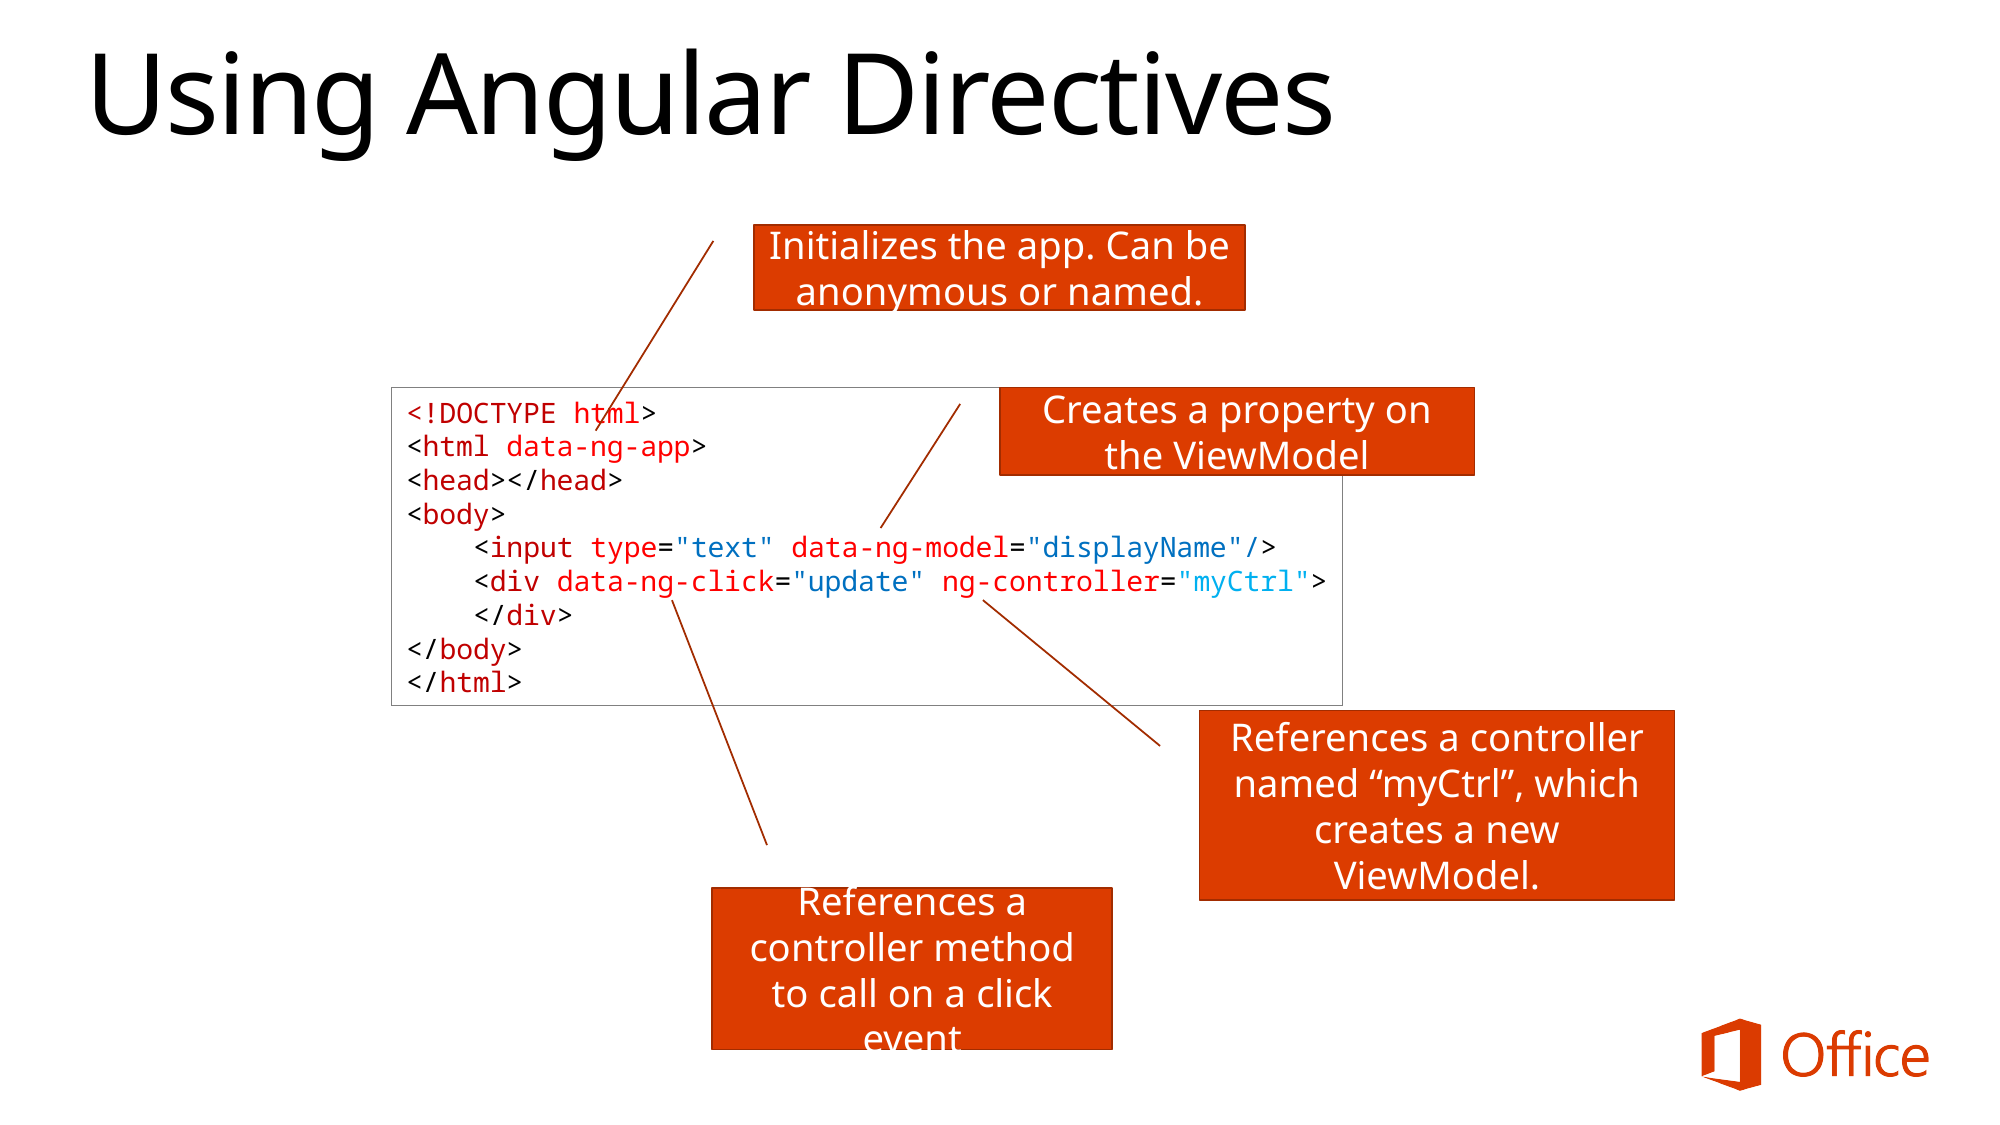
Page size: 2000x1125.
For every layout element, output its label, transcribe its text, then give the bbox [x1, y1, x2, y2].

text_box References a controller named “myCtrl”, which creates a new ViewModel. [1199, 710, 1675, 901]
text_box References a controller method to call on a click event [671, 599, 768, 846]
title Using Angular Directives [85, 37, 1914, 161]
picture [1670, 987, 1960, 1122]
text_box Creates a property on the ViewModel [879, 403, 961, 529]
text_box Initializes the app. Can be anonymous or named. [753, 224, 1246, 311]
text_box Initializes the app. Can be anonymous or named. [594, 240, 715, 432]
text_box Creates a property on the ViewModel [999, 387, 1475, 476]
text_box References a controller named “myCtrl”, which creates a new ViewModel. [982, 599, 1161, 747]
text_box References a controller method to call on a click event [711, 887, 1113, 1050]
text_box <!DOCTYPE html> <html data-ng-app> <head></head> <body> <input type="text" data-ng-model="displayName"/> <div data-ng-click="update" ng-controller="myCtrl"> </div> </body> </html> [391, 387, 1343, 706]
